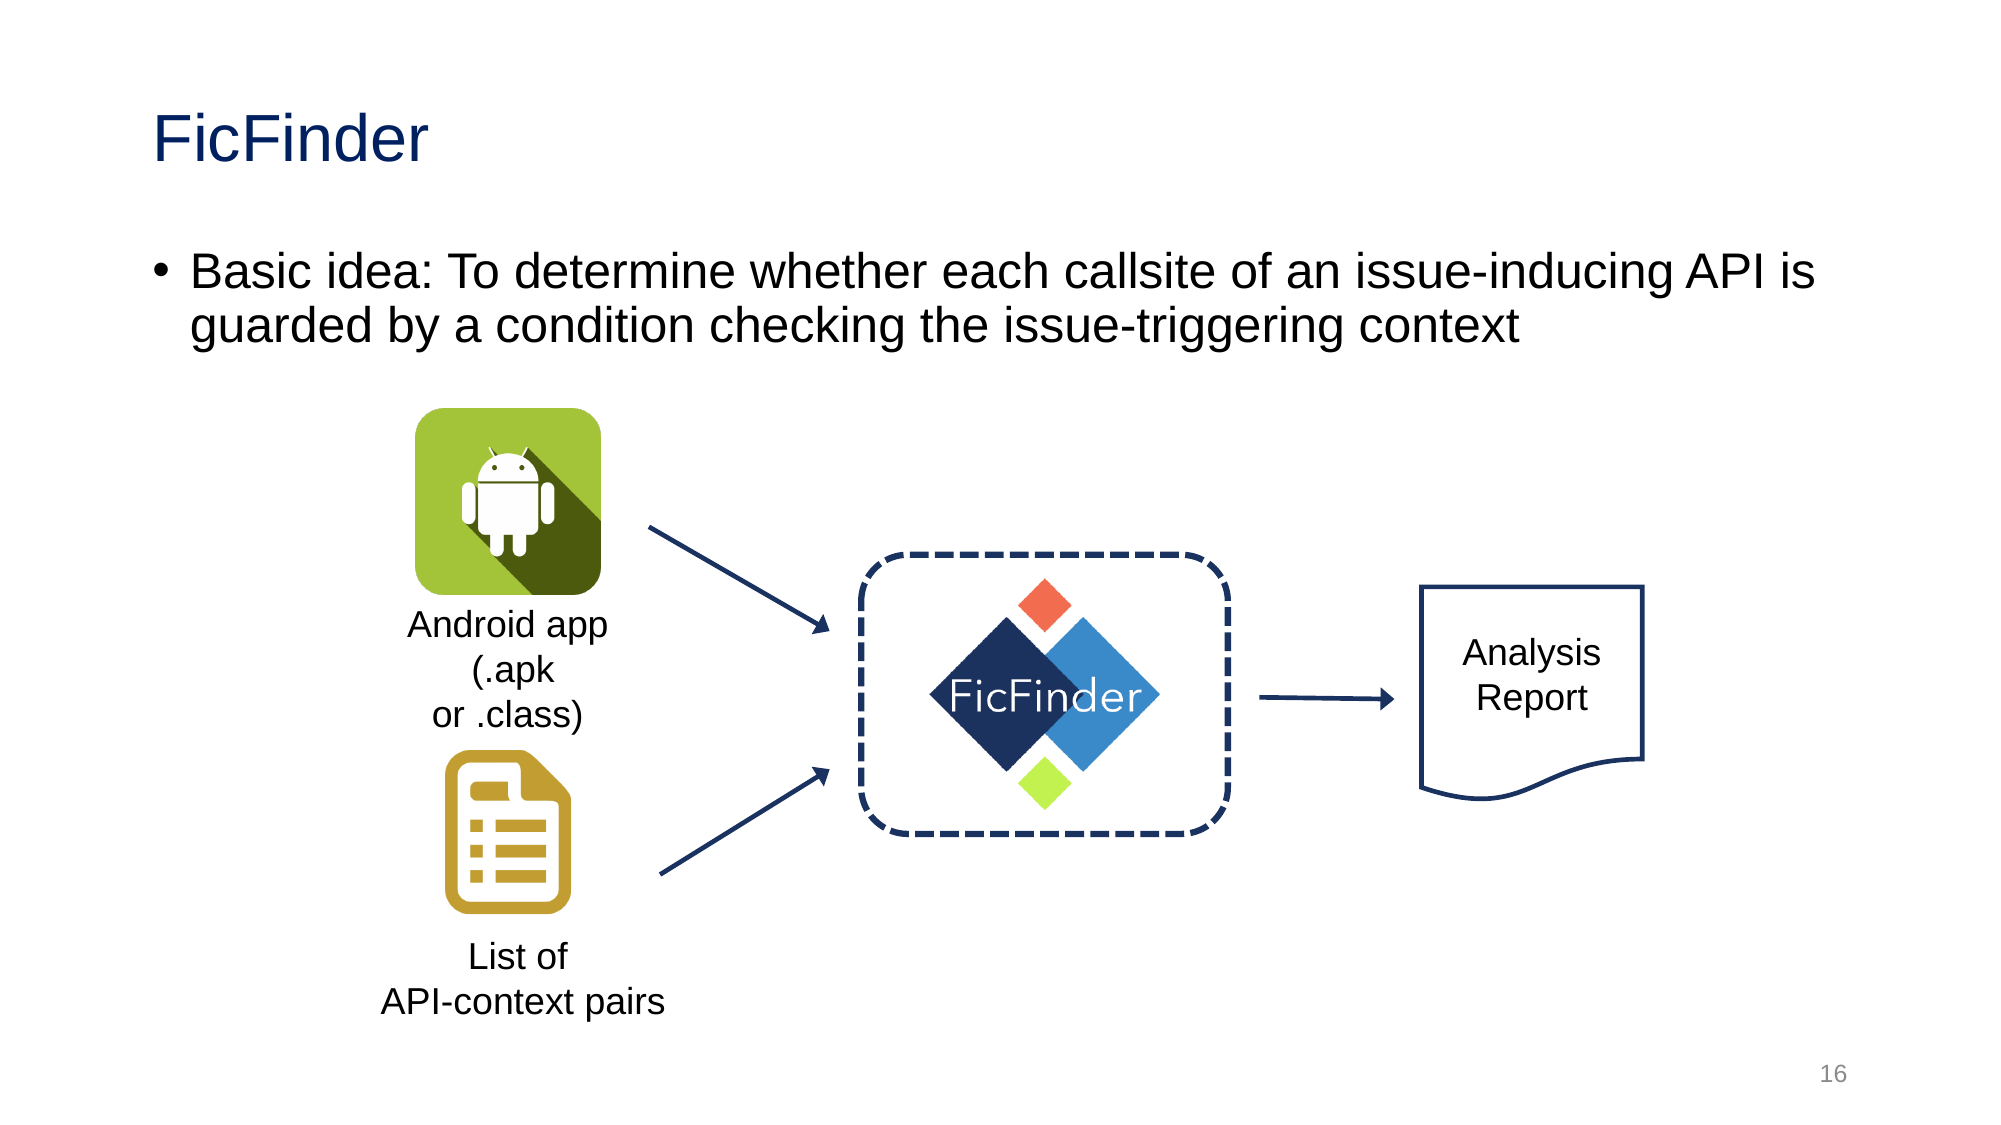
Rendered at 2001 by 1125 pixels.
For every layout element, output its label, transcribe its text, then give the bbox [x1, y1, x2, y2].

title FicFinder [137, 59, 1863, 221]
slide_number 16 [1412, 1042, 1863, 1103]
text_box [357, 408, 1643, 1031]
list Basic idea: To determine whether each callsite of an issue-inducing API is guarded by a condition checking the issue-triggering context [137, 238, 1863, 1014]
